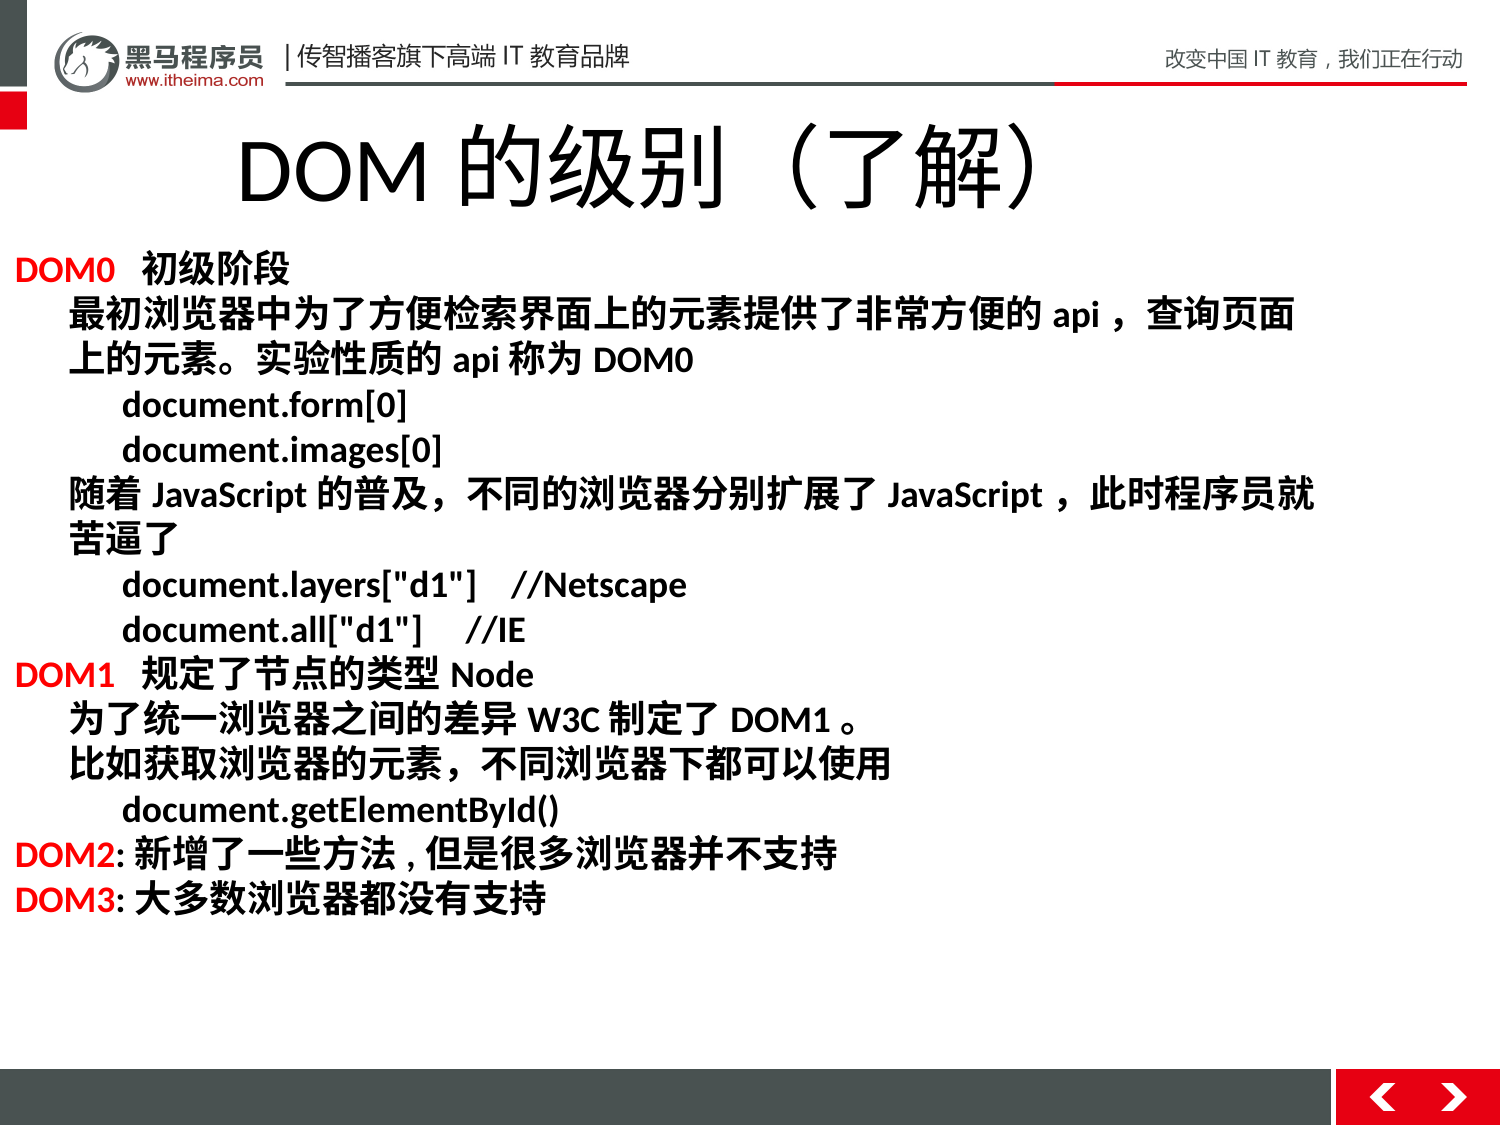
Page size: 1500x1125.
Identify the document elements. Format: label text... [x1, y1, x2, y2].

list DOM0 初级阶段 最初浏览器中为了方便检索界面上的元素提供了非常方便的api，查询页面上的元素。实验性质的api称为DOM0 document.form[0] document.images[0] 随着JavaScript的普及，不同的浏览器分别扩展了JavaScript，此时程序员就苦逼了 document.layers["d1"] //Netscape document.all["d1"] //IE DOM1 规定了节点的类型Node 为了统一浏览器之间的差异W3C制定了DOM1。 比如获取浏览器的元素，不同浏览器下都可以使用 document.getElementById() DOM2:新增了一些方法,但是很多浏览器并不支持 DOM3:大多数浏览器都没有支持 [0, 237, 1334, 1005]
picture [0, 0, 1500, 1125]
title DOM的级别（了解） [0, 102, 1334, 237]
